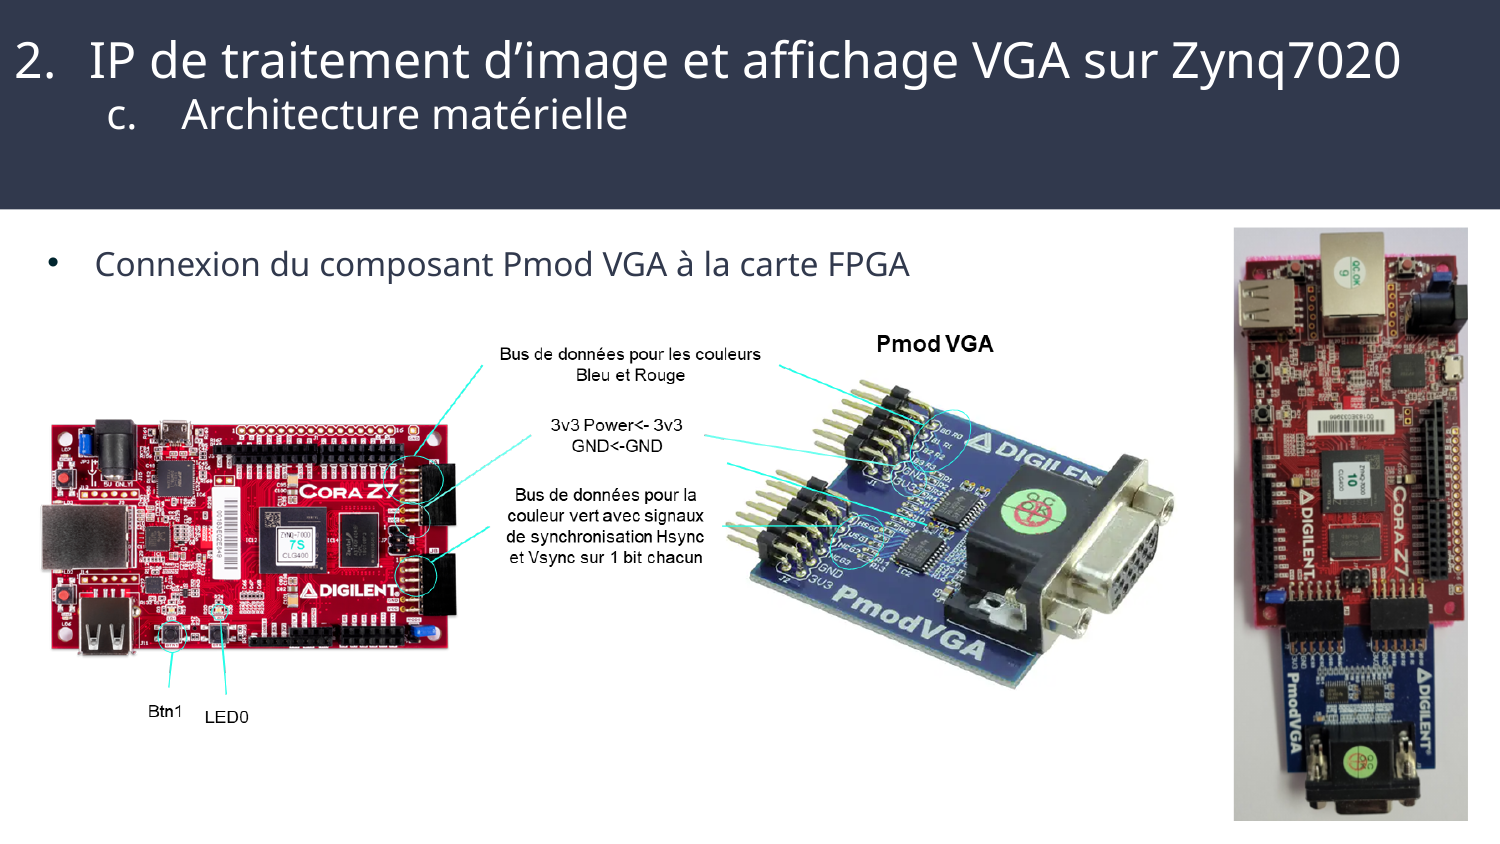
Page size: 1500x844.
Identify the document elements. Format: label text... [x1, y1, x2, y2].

text_box IP de traitement d’image et affichage VGA sur Zynq7020 Architecture matérielle [0, 13, 1500, 197]
picture [32, 228, 1500, 821]
text_box Connexion du composant Pmod VGA à la carte FPGA [32, 227, 1166, 293]
